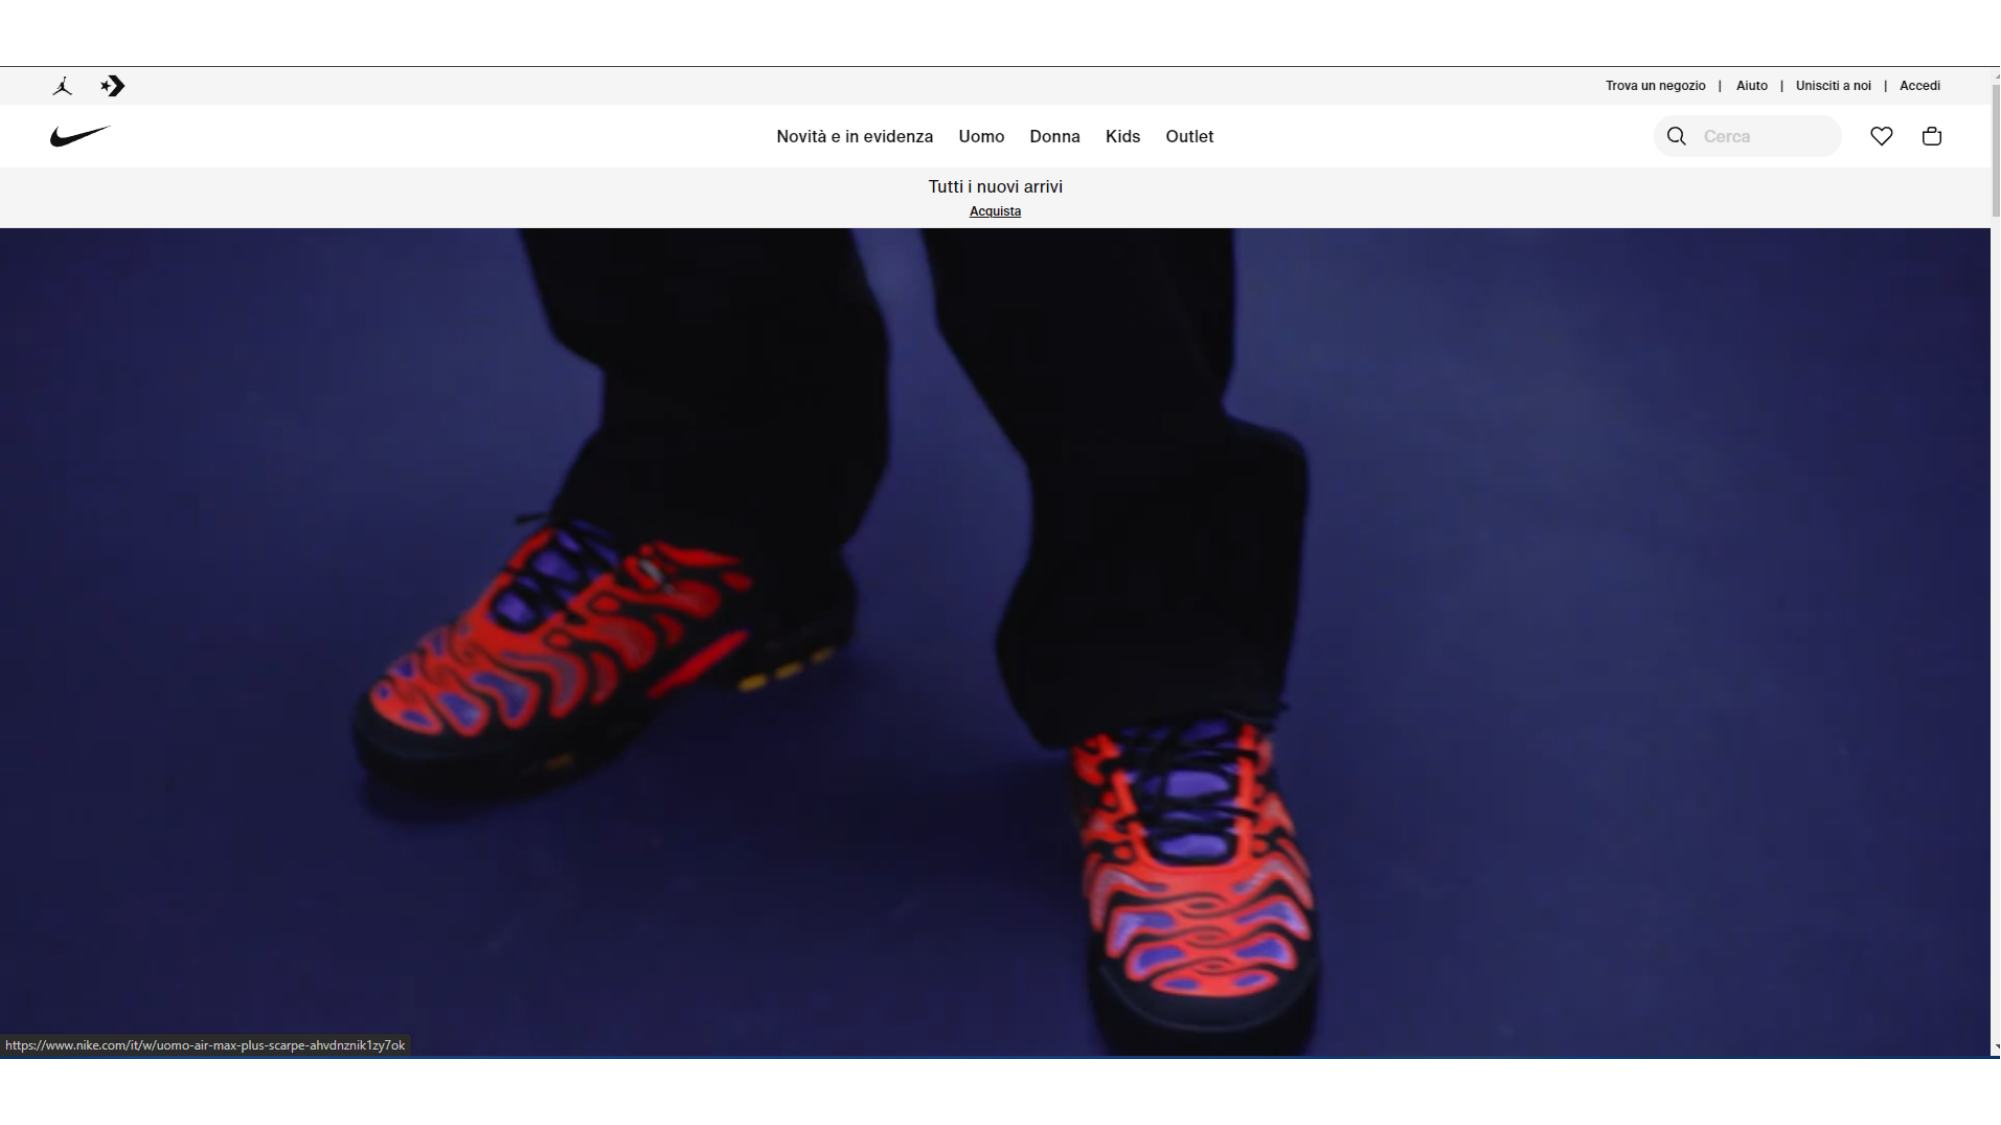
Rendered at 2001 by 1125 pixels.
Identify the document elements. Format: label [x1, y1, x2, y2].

picture [0, 65, 2000, 1060]
